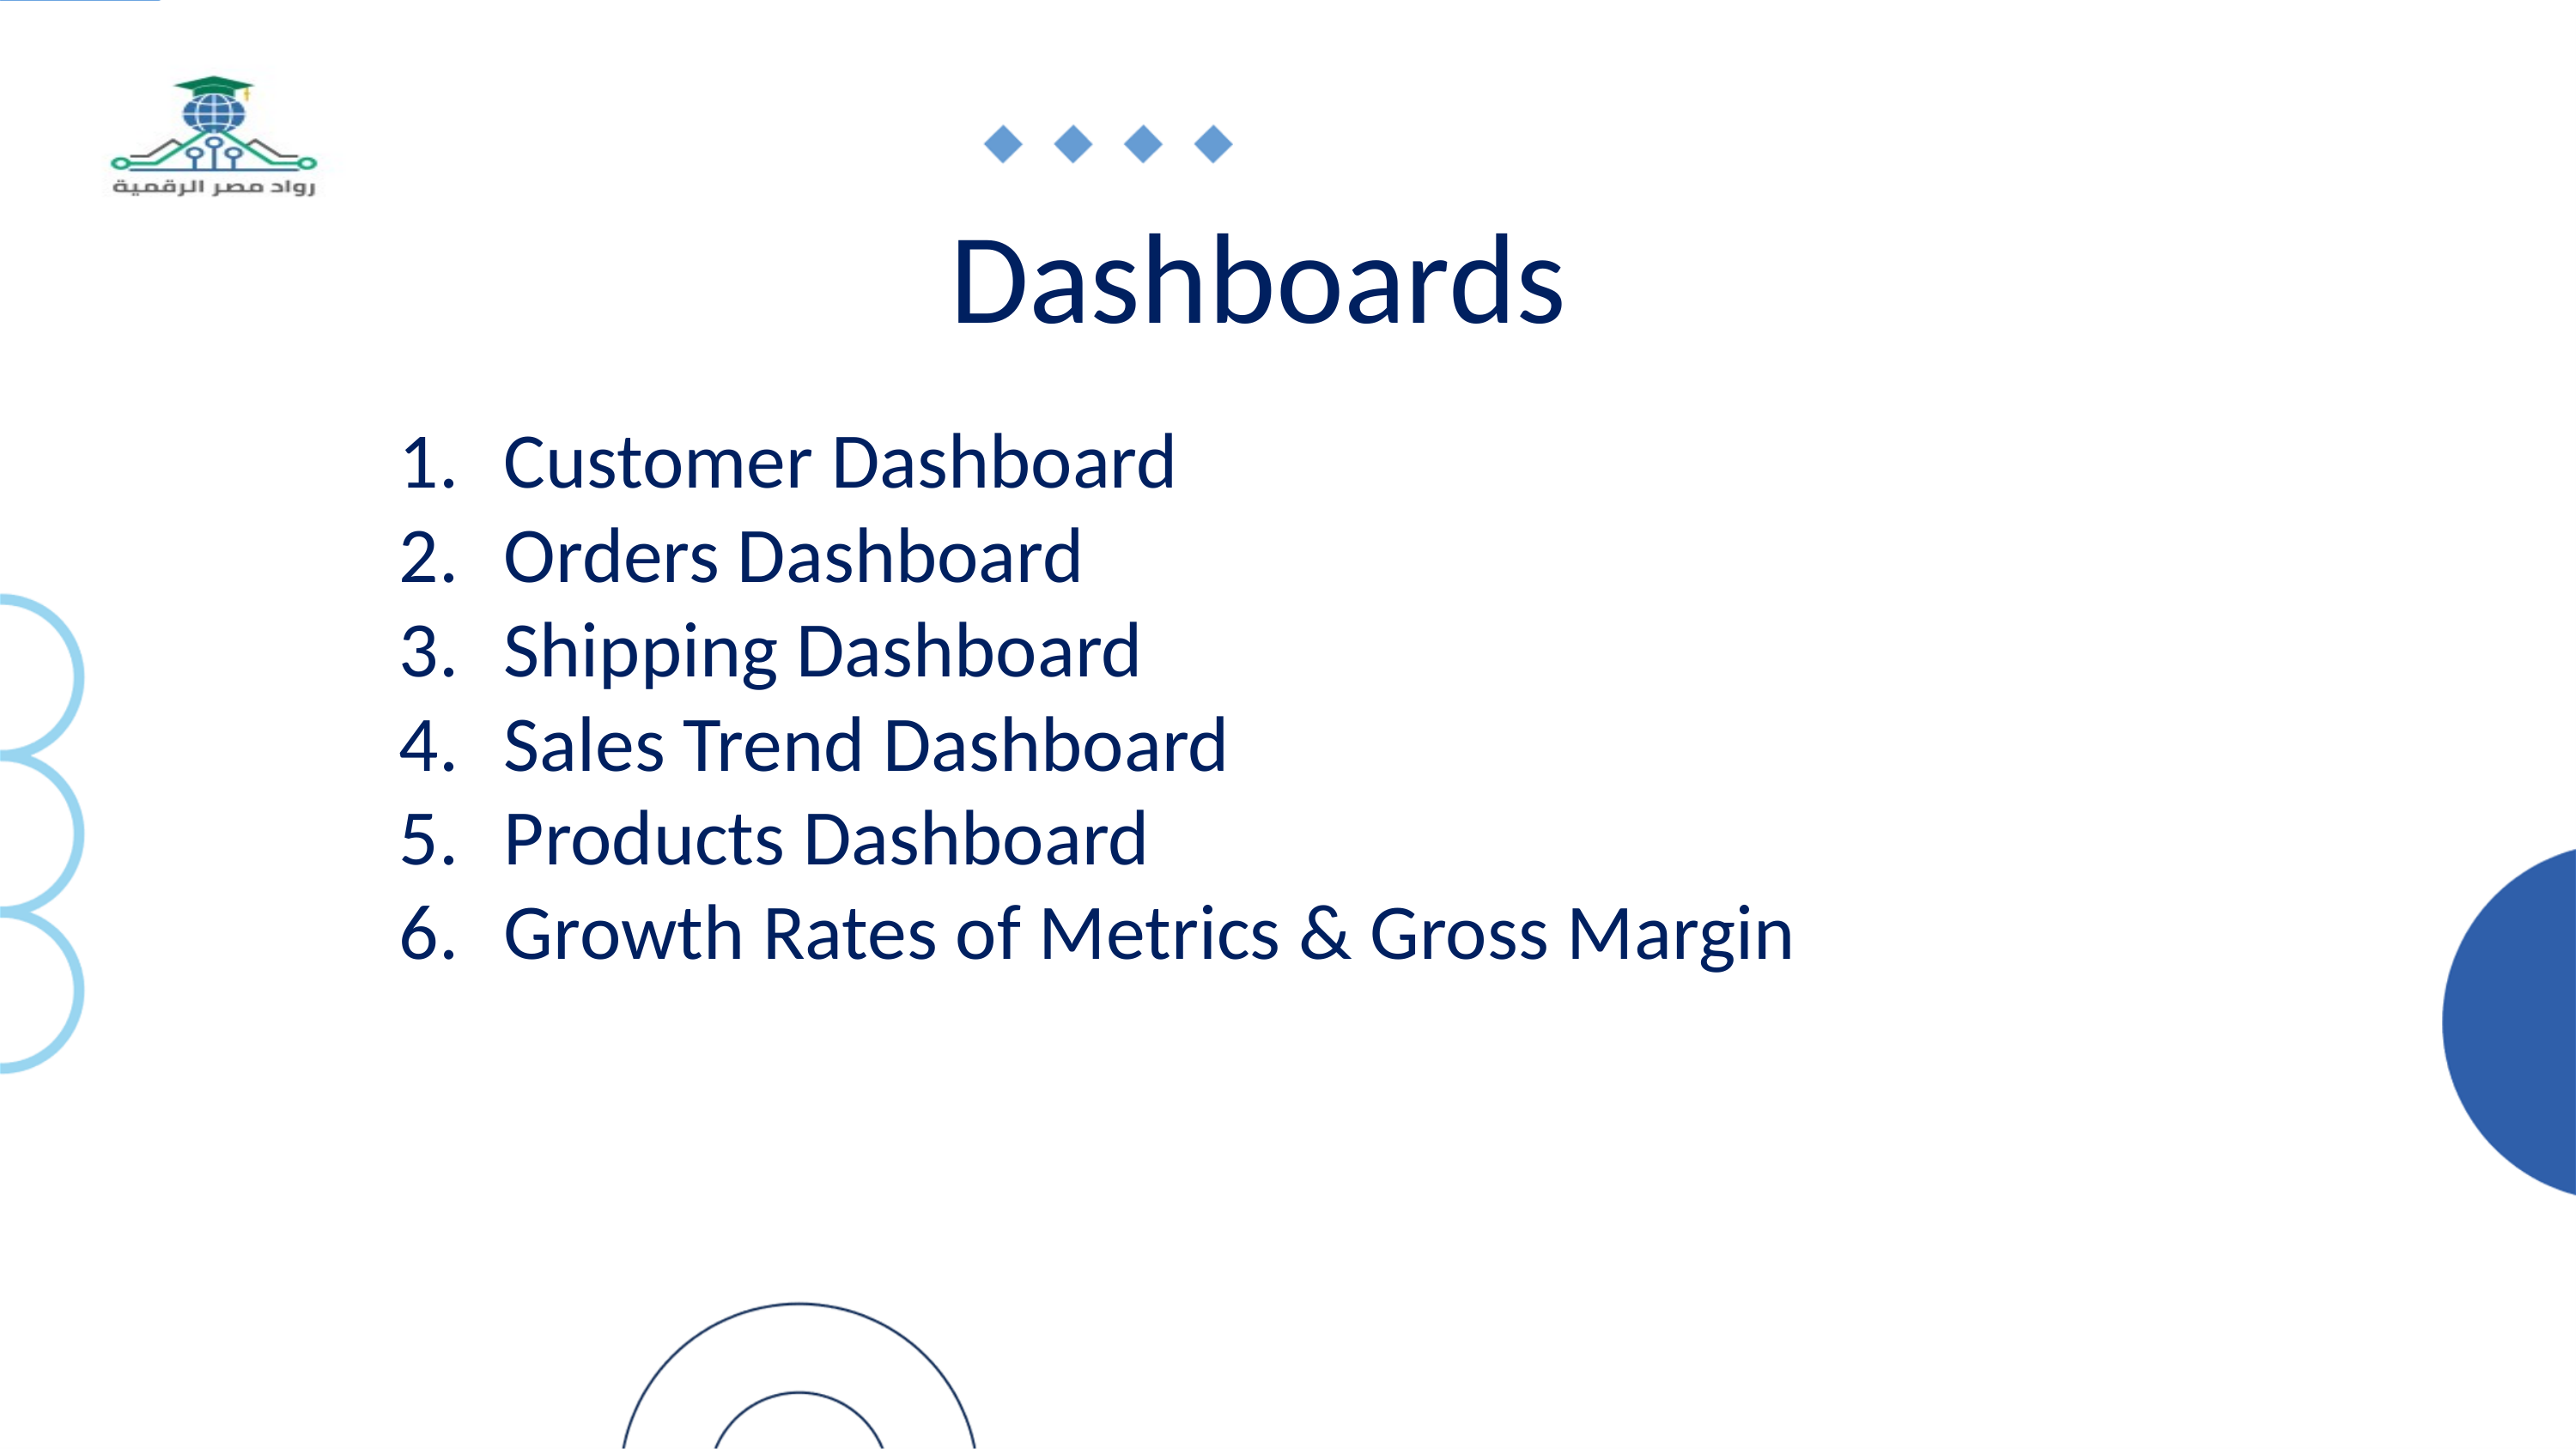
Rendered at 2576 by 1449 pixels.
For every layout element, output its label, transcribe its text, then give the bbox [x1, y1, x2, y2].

picture [0, 0, 430, 274]
text_box [0, 0, 2576, 1449]
text_box Customer Dashboard Orders Dashboard Shipping Dashboard Sales Trend Dashboard Products Dashboard Growth Rates of Metrics & Gross Margin [386, 403, 2447, 982]
text_box Dashboards [562, 185, 1953, 359]
